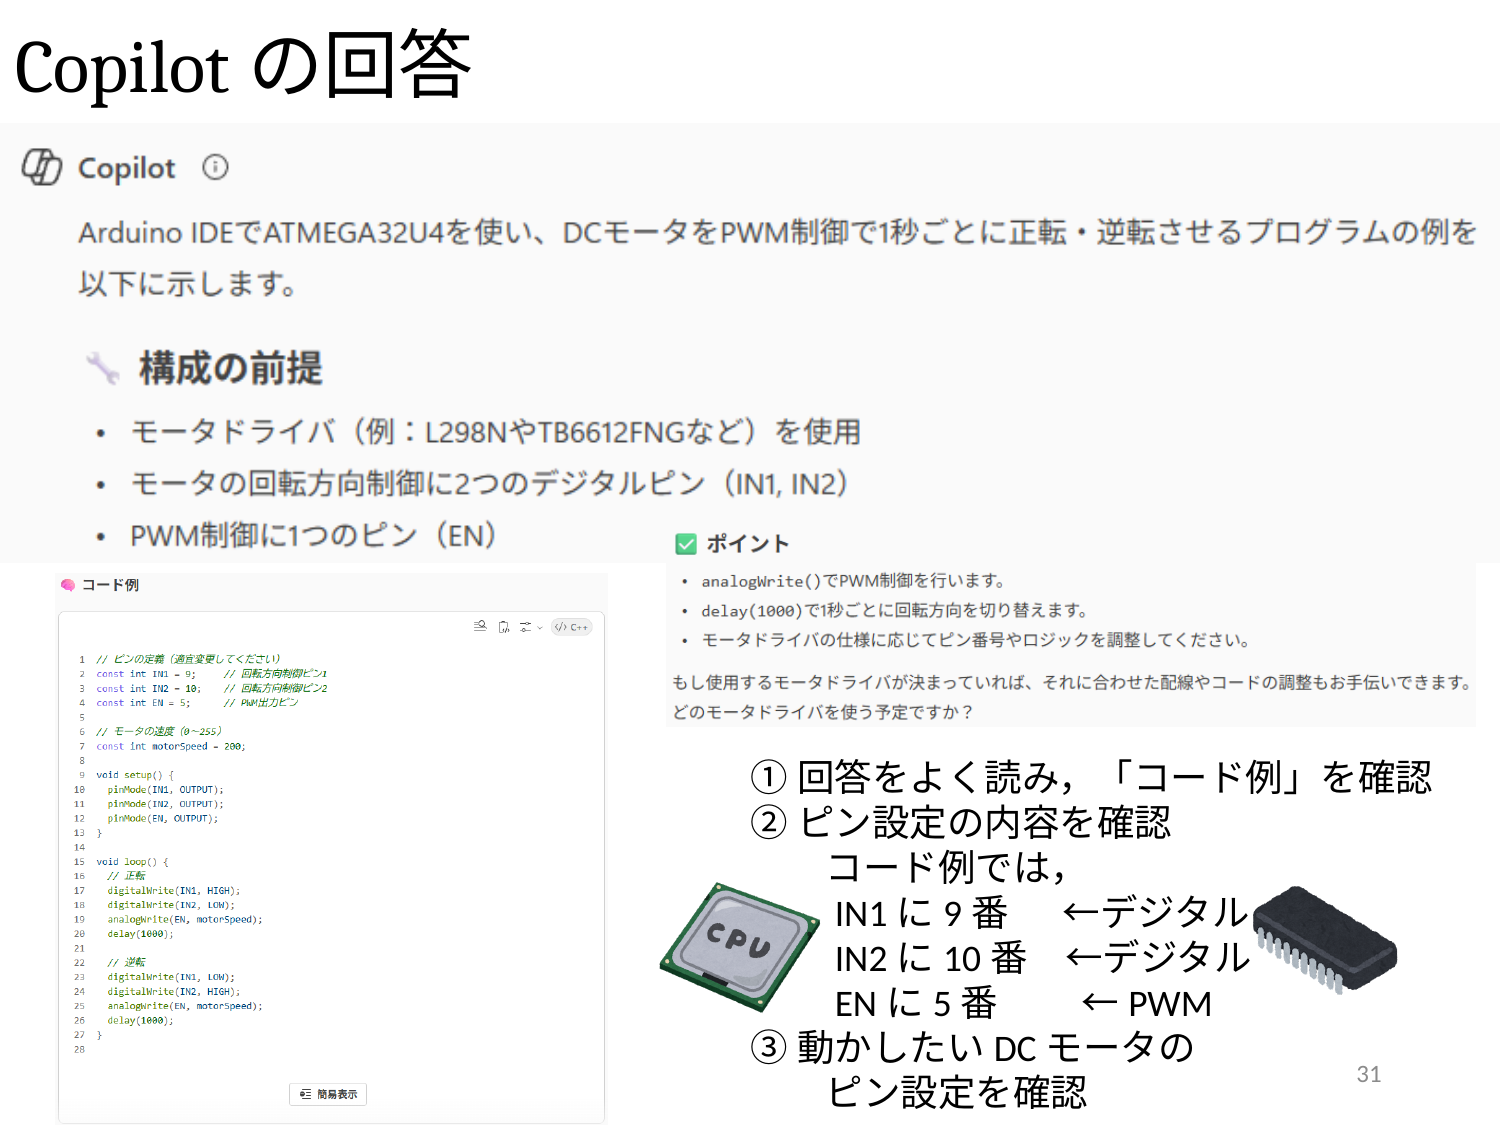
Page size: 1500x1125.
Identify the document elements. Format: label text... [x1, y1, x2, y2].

picture [1245, 860, 1407, 1022]
title Copilotの回答 [0, 0, 656, 123]
picture [54, 573, 608, 1125]
picture [655, 877, 823, 1022]
text_box ①回答をよく読み，「コード例」を確認 ②ピン設定の内容を確認 コード例では， IN1に9番 ←デジタル IN2に10番 ←デジタル ENに5番 ←PWM ③動かしたいDCモータの ピン設定を確認 [736, 746, 1449, 1121]
picture [0, 123, 1500, 727]
slide_number 31 [1059, 1042, 1397, 1103]
